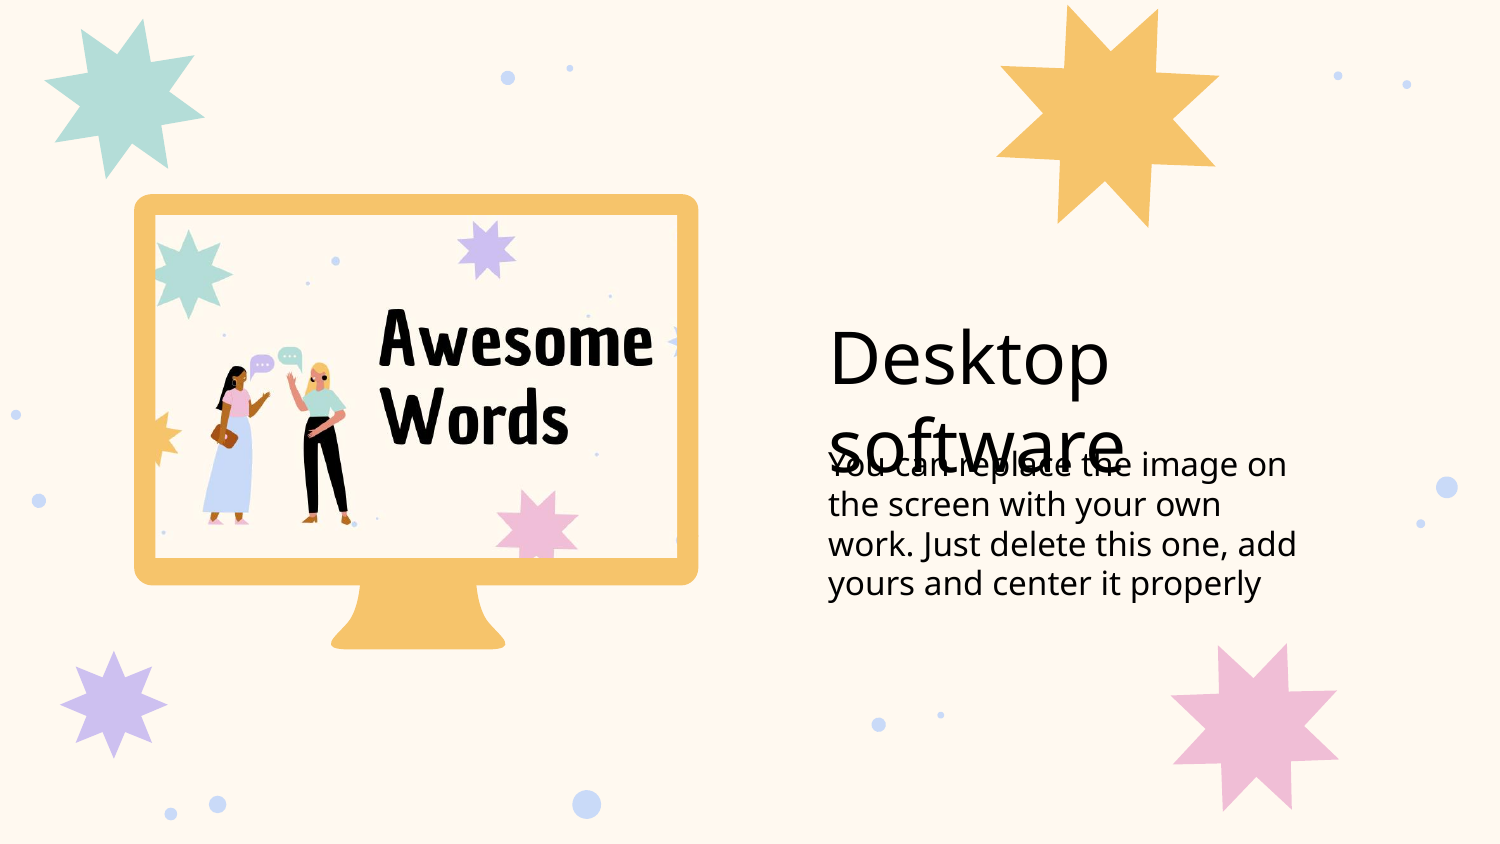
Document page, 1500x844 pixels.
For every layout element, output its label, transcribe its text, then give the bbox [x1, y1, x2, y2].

subtitle You can replace the image on the screen with your own work. Just delete this one, add yours and center it properly [813, 427, 1325, 633]
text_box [133, 193, 699, 650]
picture [154, 215, 678, 558]
title Desktop software [813, 297, 1378, 444]
